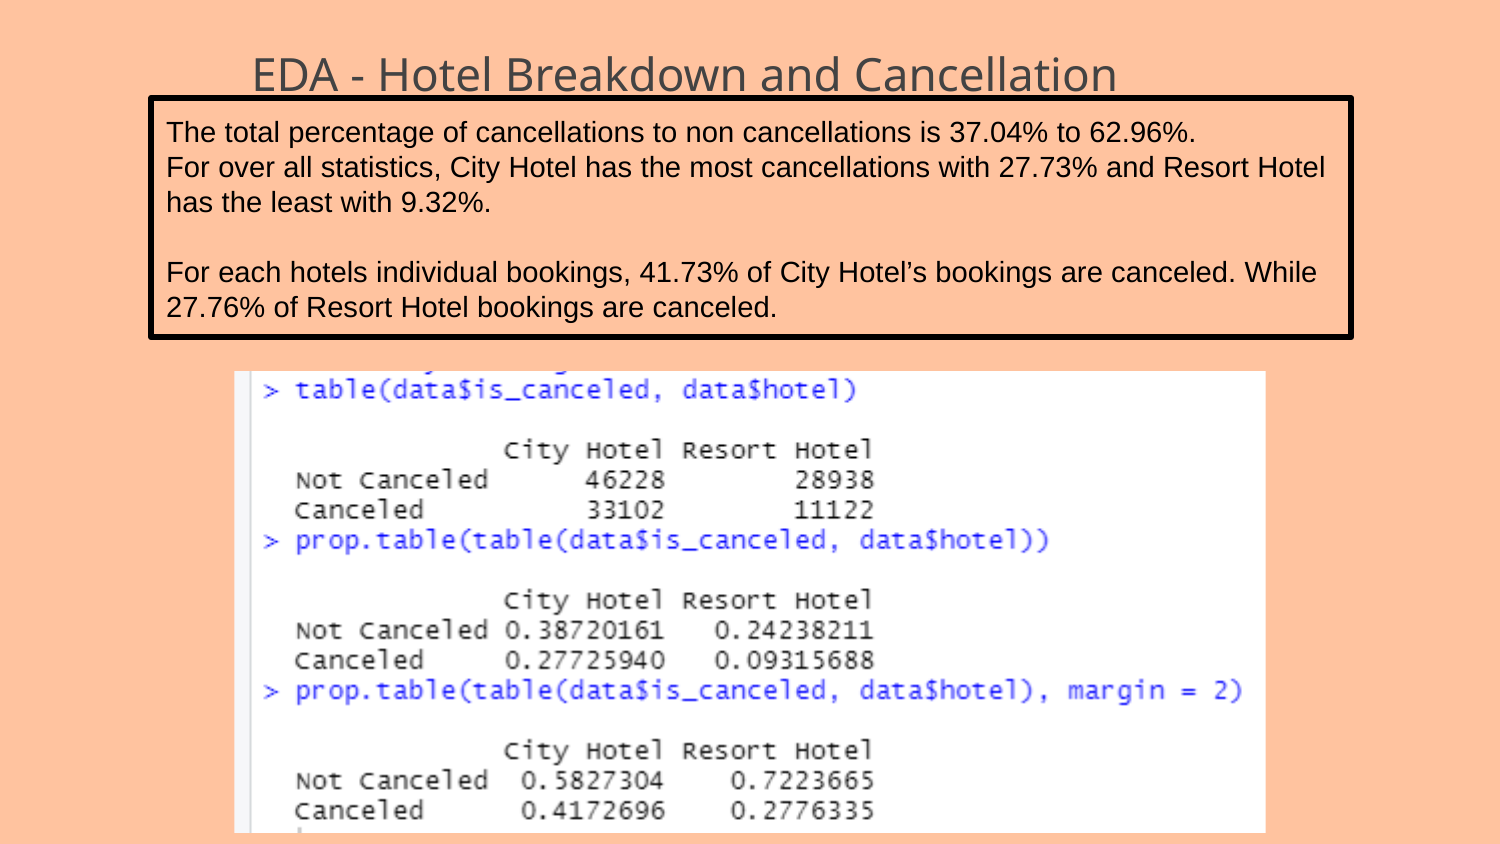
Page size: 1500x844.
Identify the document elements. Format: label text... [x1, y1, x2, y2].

text_box The total percentage of cancellations to non cancellations is 37.04% to 62.96%. For over all statistics, City Hotel has the most cancellations with 27.73% and Resort Hotel has the least with 9.32%. For each hotels individual bookings, 41.73% of City Hotel’s bookings are canceled. While 27.76% of Resort Hotel bookings are canceled. [151, 98, 1352, 338]
picture [234, 371, 1266, 833]
title EDA - Hotel Breakdown and Cancellation [52, 34, 1317, 101]
